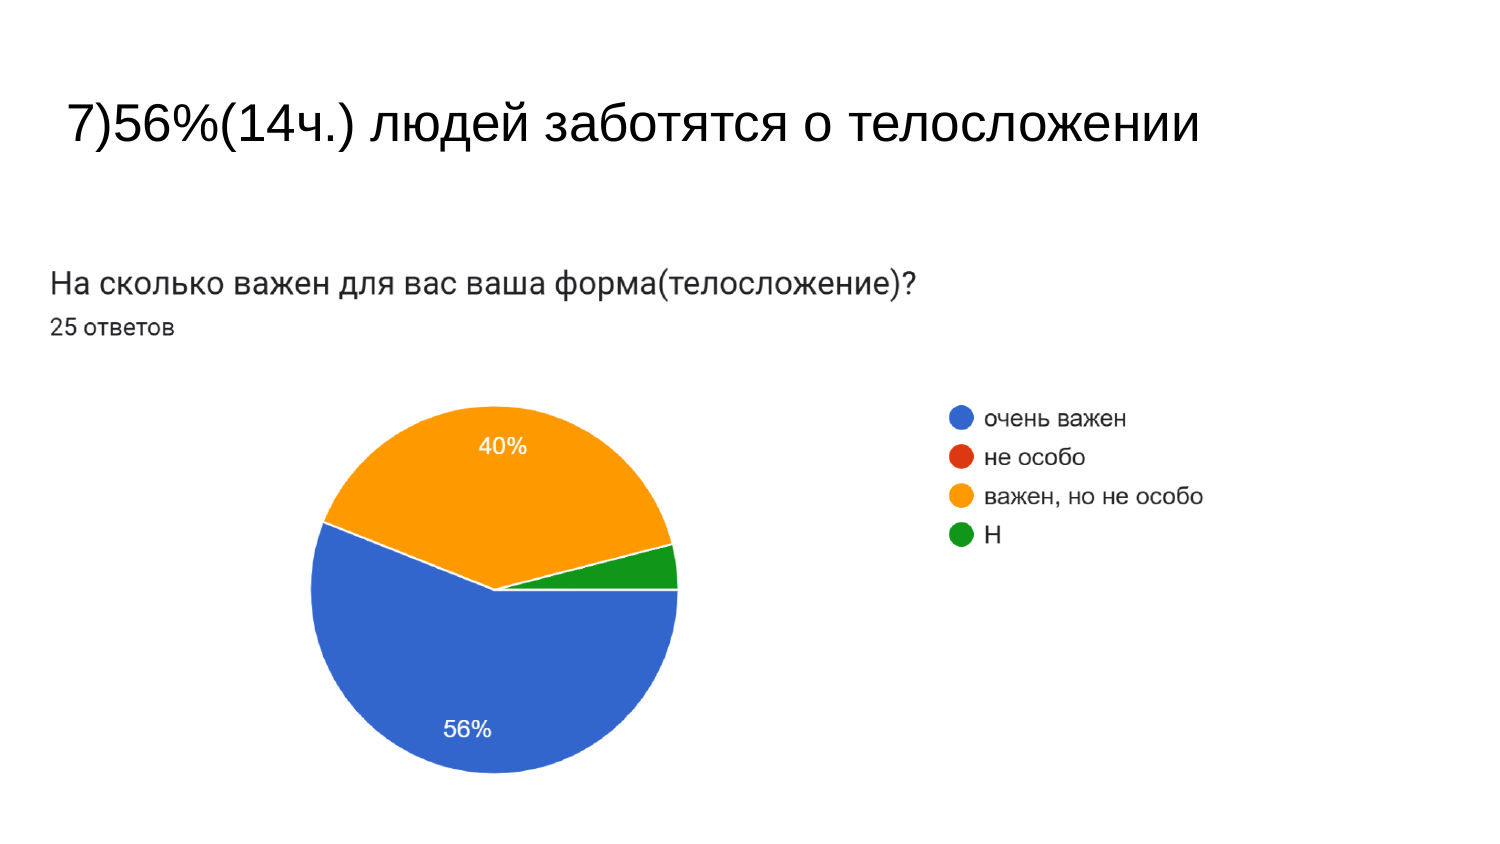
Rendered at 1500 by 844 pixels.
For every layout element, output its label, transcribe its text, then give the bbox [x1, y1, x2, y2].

title 7)56%(14ч.) людей заботятся о телосложении [51, 72, 1449, 167]
picture [0, 212, 1500, 844]
